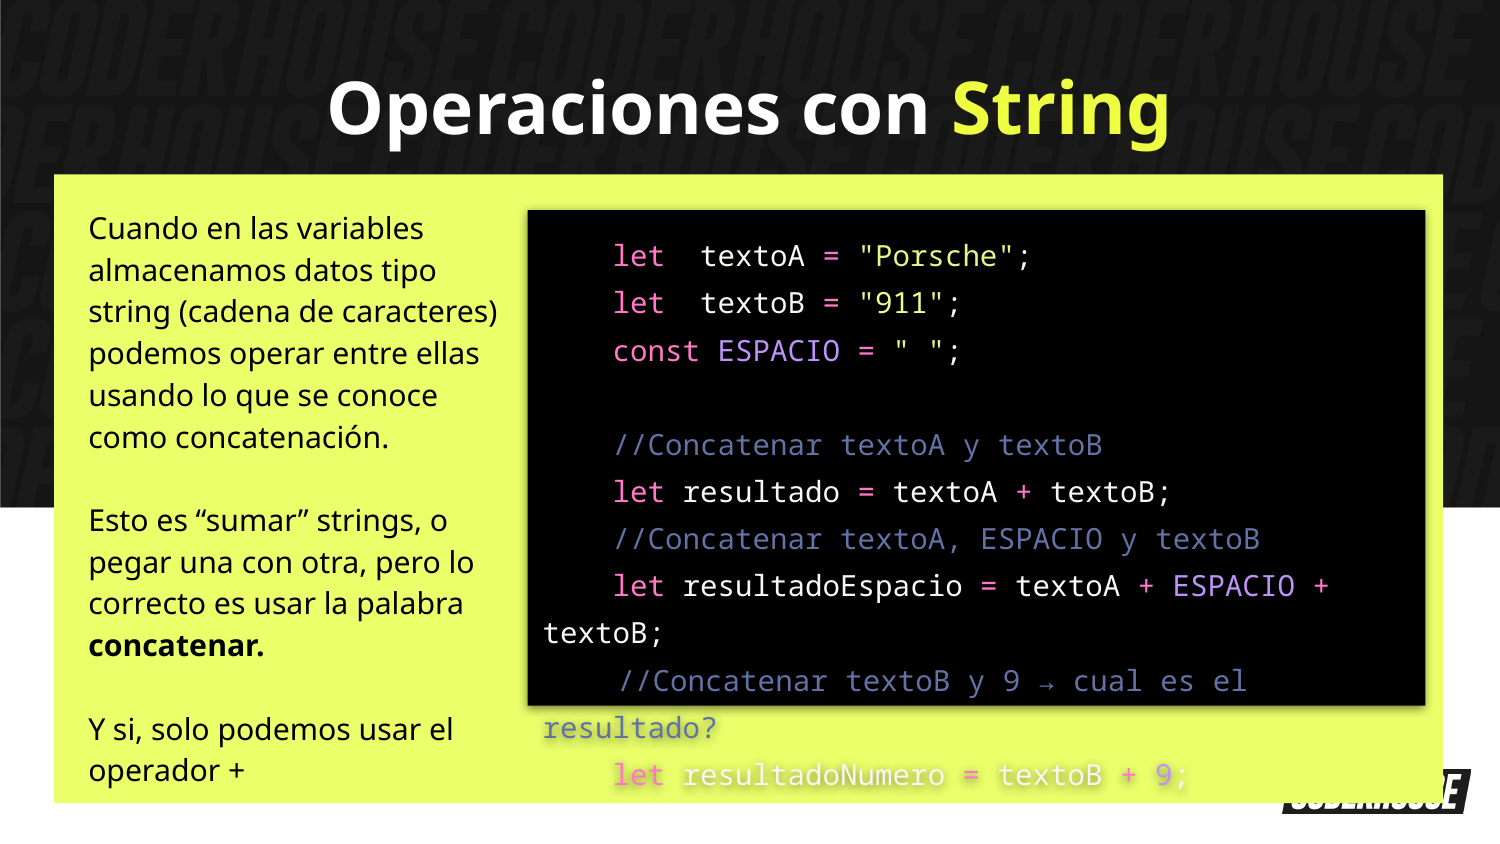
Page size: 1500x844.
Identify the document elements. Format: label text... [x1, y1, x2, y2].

text_box Operaciones con String [106, 56, 1394, 166]
text_box Cuando en las variables almacenamos datos tipo string (cadena de caracteres) podemos operar entre ellas usando lo que se conoce como concatenación. Esto es “sumar” strings, o pegar una con otra, pero lo correcto es usar la palabra concatenar. Y si, solo podemos usar el operador + [73, 188, 536, 803]
text_box [54, 174, 1444, 804]
picture [0, 0, 1500, 844]
text_box let textoA = "Porsche"; let textoB = "911"; const ESPACIO = " "; //Concatenar textoA y textoB let resultado = textoA + textoB; //Concatenar textoA, ESPACIO y textoB let resultadoEspacio = textoA + ESPACIO + textoB; //Concatenar textoB y 9 → cual es el resultado? let resultadoNumero = textoB + 9; [527, 210, 1426, 706]
